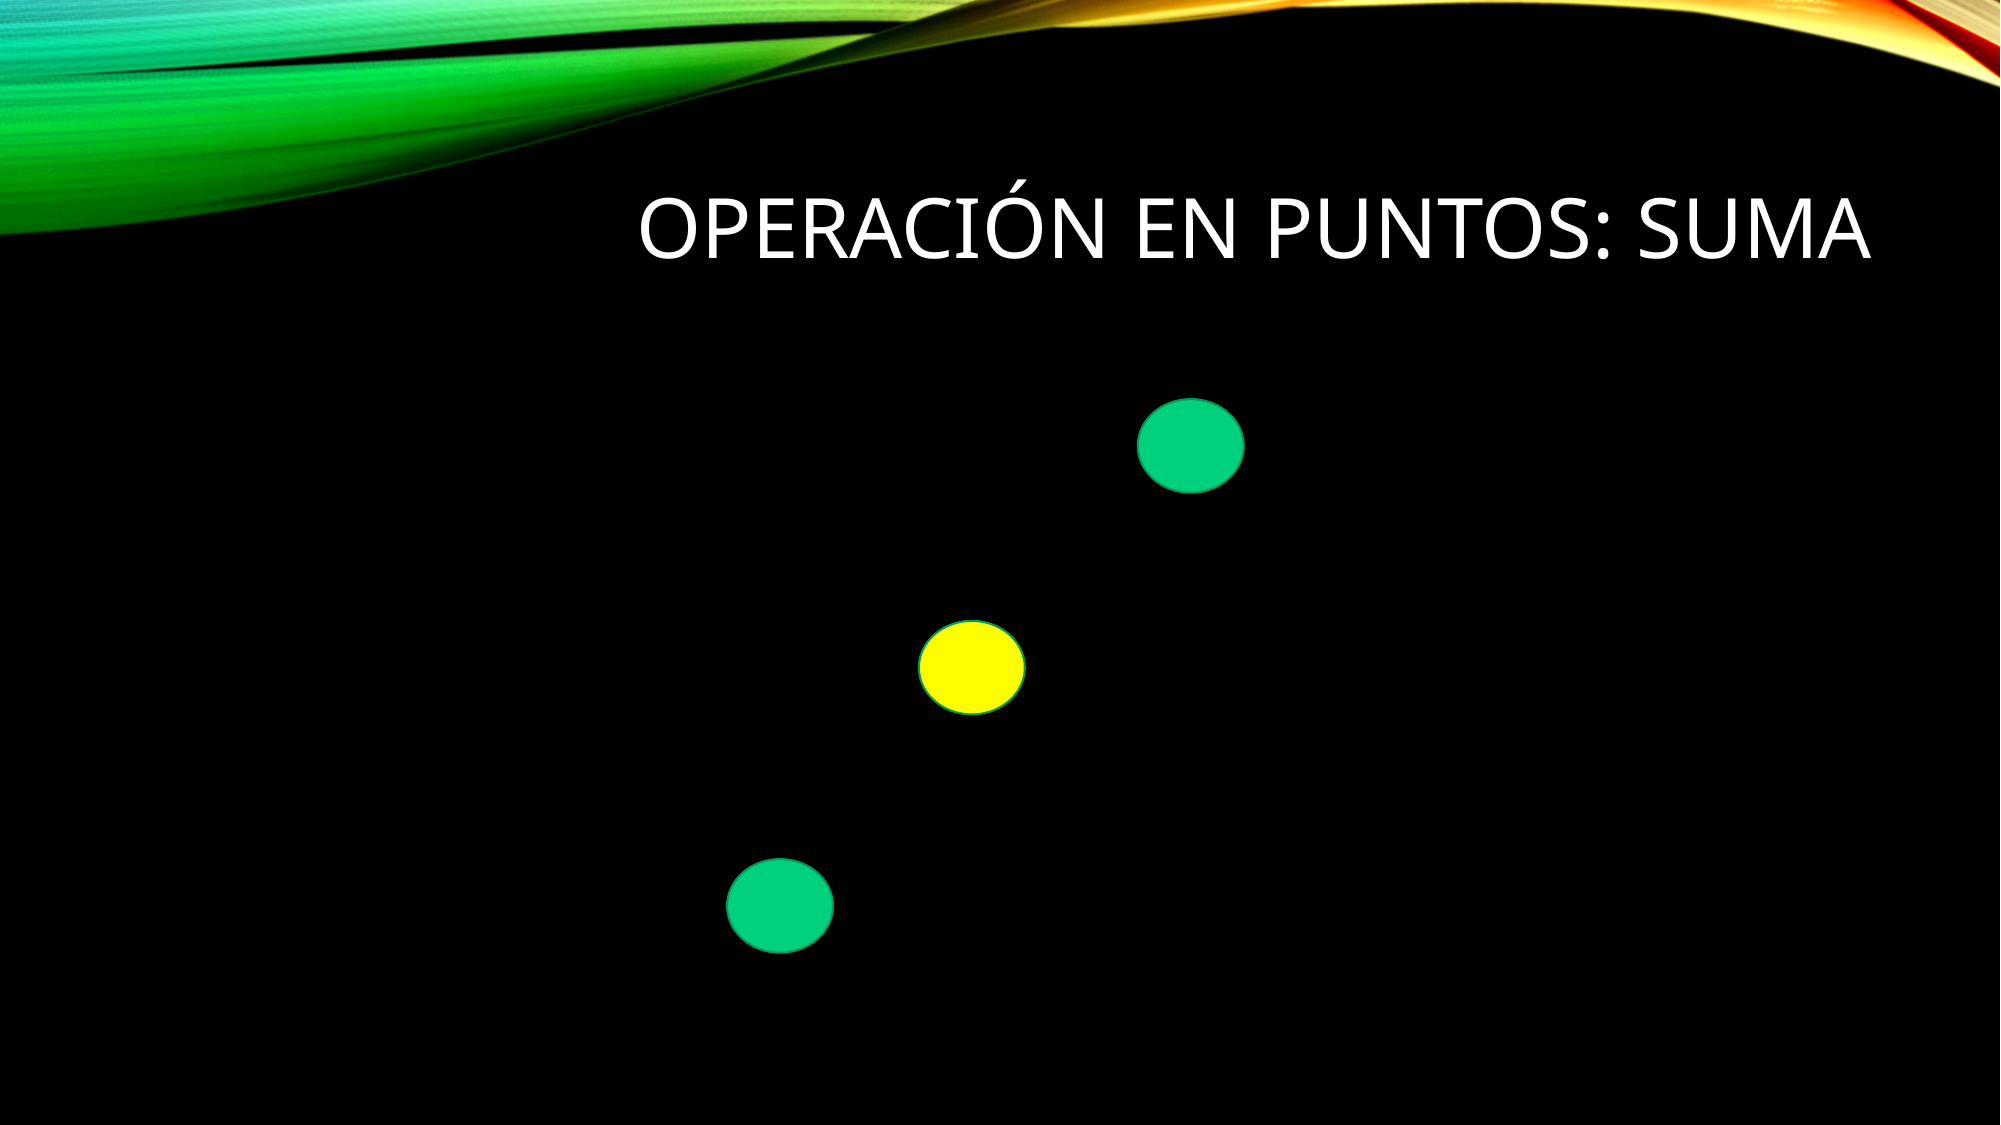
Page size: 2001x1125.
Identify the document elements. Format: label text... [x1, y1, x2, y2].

title Operación en puntos: SUMA [474, 125, 1888, 338]
text_box [1136, 398, 1245, 494]
text_box [917, 619, 1026, 716]
text_box [726, 858, 835, 954]
picture [0, 0, 2000, 237]
